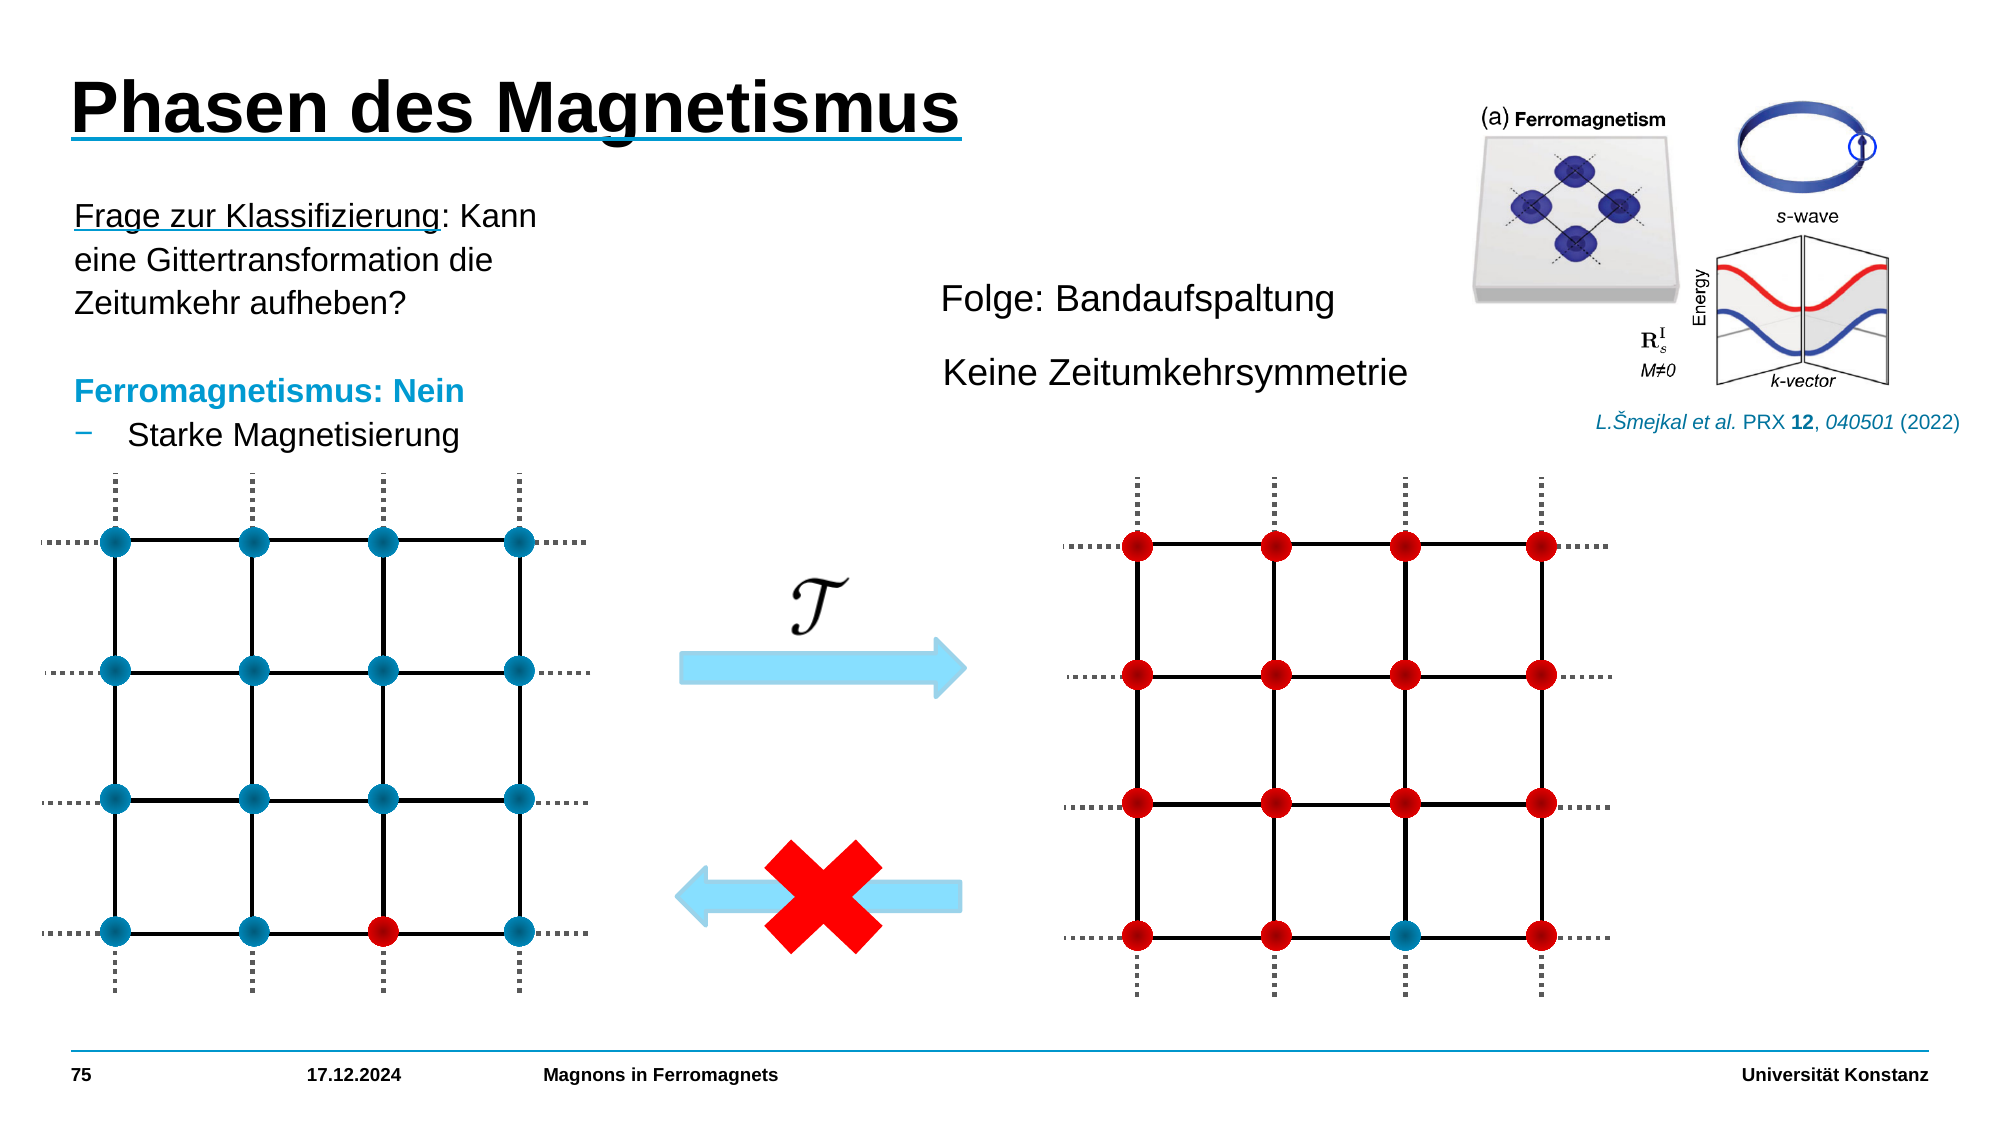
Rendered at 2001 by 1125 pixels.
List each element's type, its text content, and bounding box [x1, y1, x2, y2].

text_box Folge: Bandaufspaltung [925, 266, 1351, 327]
text_box L.Šmejkal et al. PRX 12, 040501 (2022) [1581, 401, 1976, 442]
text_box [1062, 476, 1613, 997]
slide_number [306, 1058, 512, 1094]
picture [1450, 100, 1902, 393]
text_box [674, 865, 790, 928]
list Frage zur Klassifizierung: Kann eine Gittertransformation die Zeitumkehr aufheben? Ferromagnetismus: Nein Starke Magnetisierung [74, 191, 598, 946]
text_box [856, 879, 963, 914]
slide_number 75 [70, 1058, 276, 1094]
text_box [679, 636, 967, 700]
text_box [40, 472, 591, 993]
text_box [762, 837, 885, 957]
picture [779, 558, 858, 645]
text_box Keine Zeitumkehrsymmetrie [777, 340, 1424, 401]
title Phasen des Magnetismus [70, 66, 1457, 191]
footer Magnons in Ferromagnets [543, 1058, 1489, 1094]
